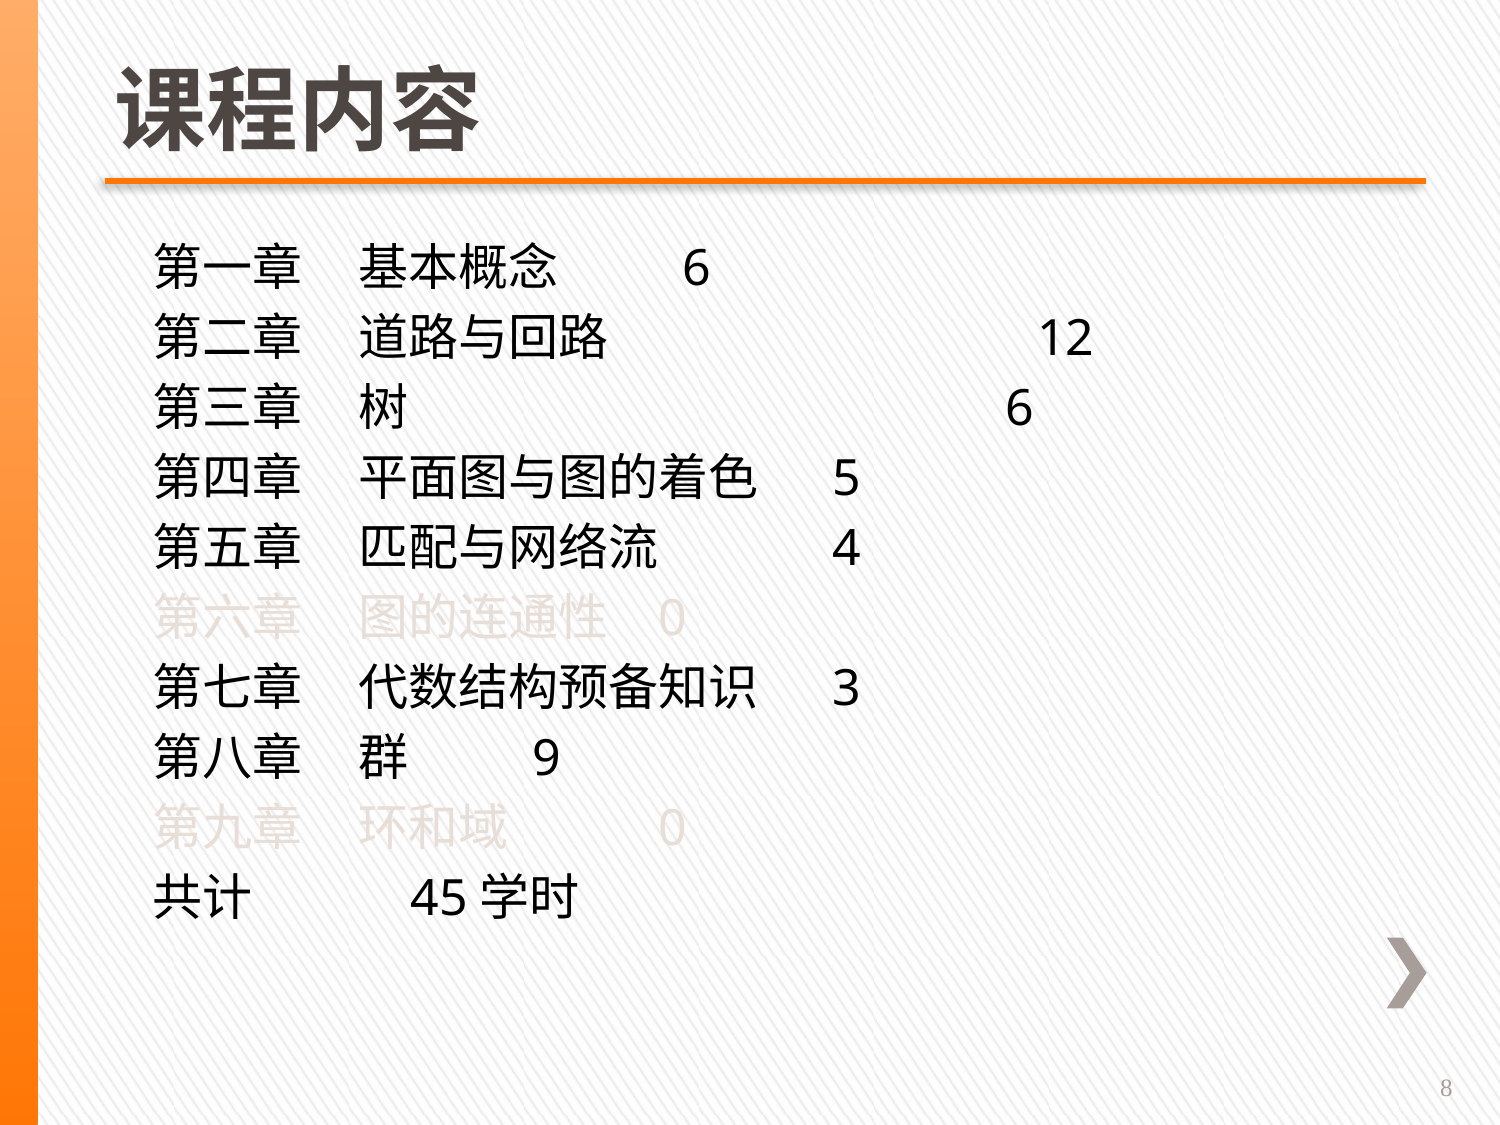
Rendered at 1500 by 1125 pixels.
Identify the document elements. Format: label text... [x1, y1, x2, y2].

slide_number 8 [1425, 1056, 1488, 1117]
text_box 第一章 基本概念 6 第二章 道路与回路 12 第三章 树 6 第四章 平面图与图的着色 5 第五章 匹配与网络流 4 第六章 图的连通性 0 第七章 代数结构预备知识 3 第八章 群 9 第九章 环和域 0 共计 45学时 [137, 228, 1424, 1055]
title 课程内容 [99, 0, 1422, 170]
text_box [0, 281, 37, 285]
